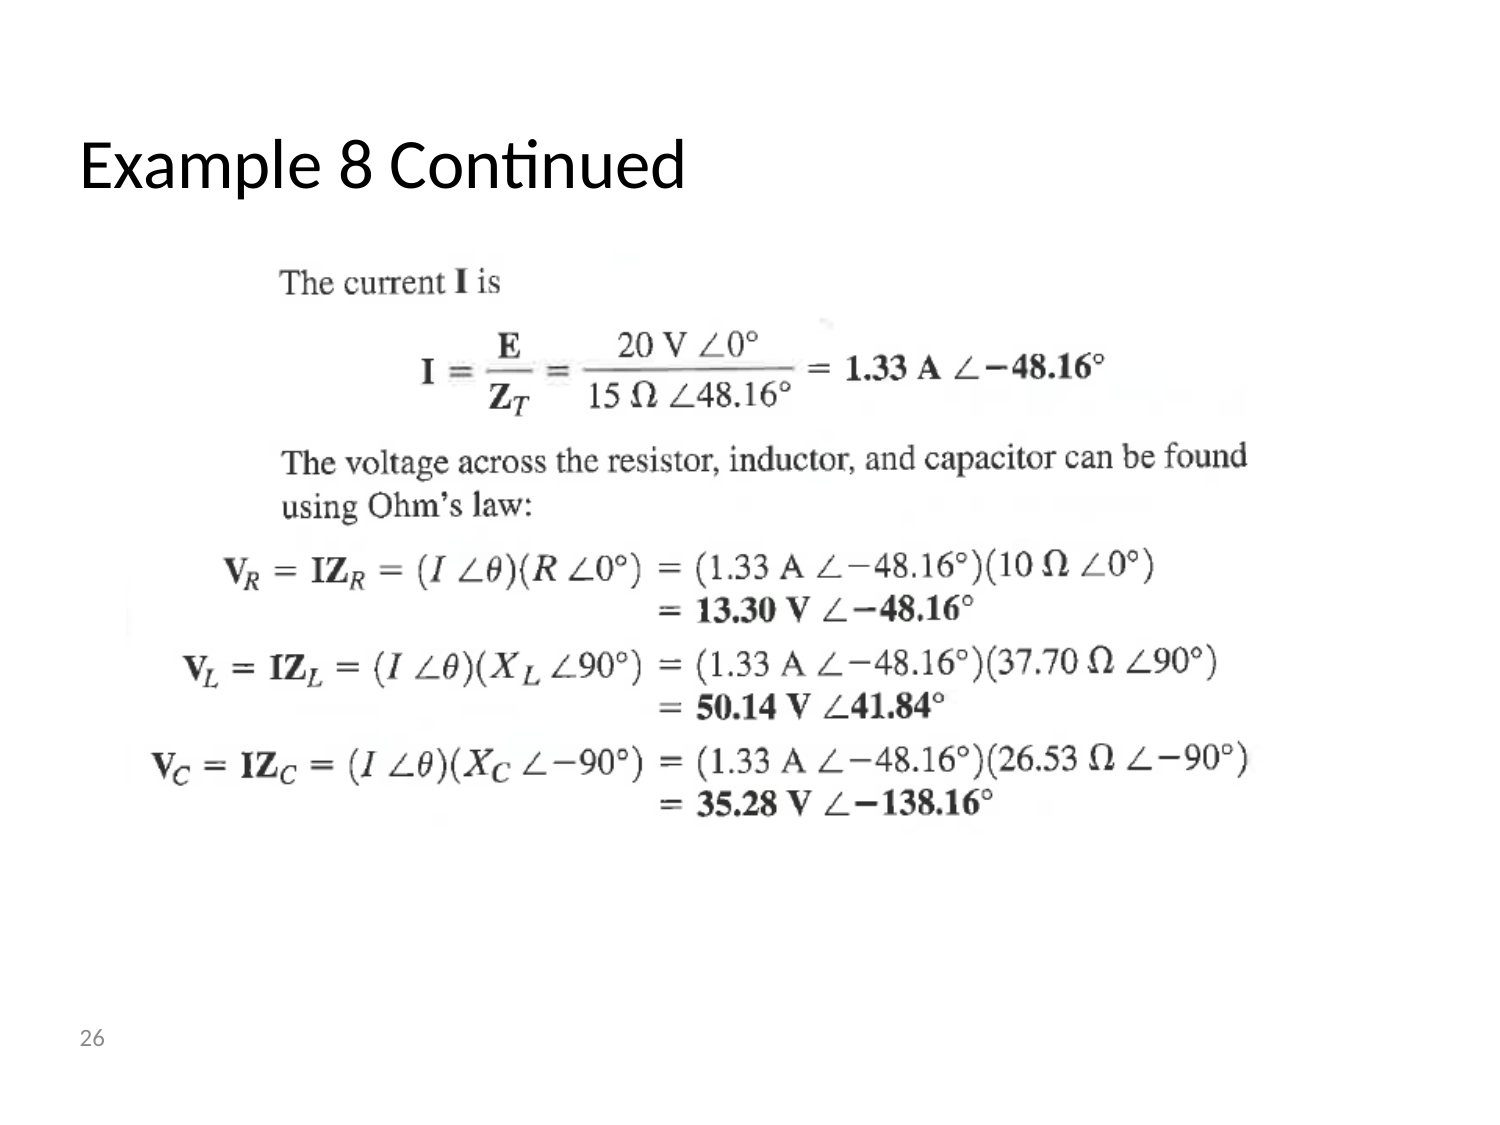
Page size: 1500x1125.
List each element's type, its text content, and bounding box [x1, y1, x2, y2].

title Example 8 Continued [64, 103, 1338, 217]
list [126, 251, 1296, 837]
slide_number 26 [64, 1006, 415, 1067]
